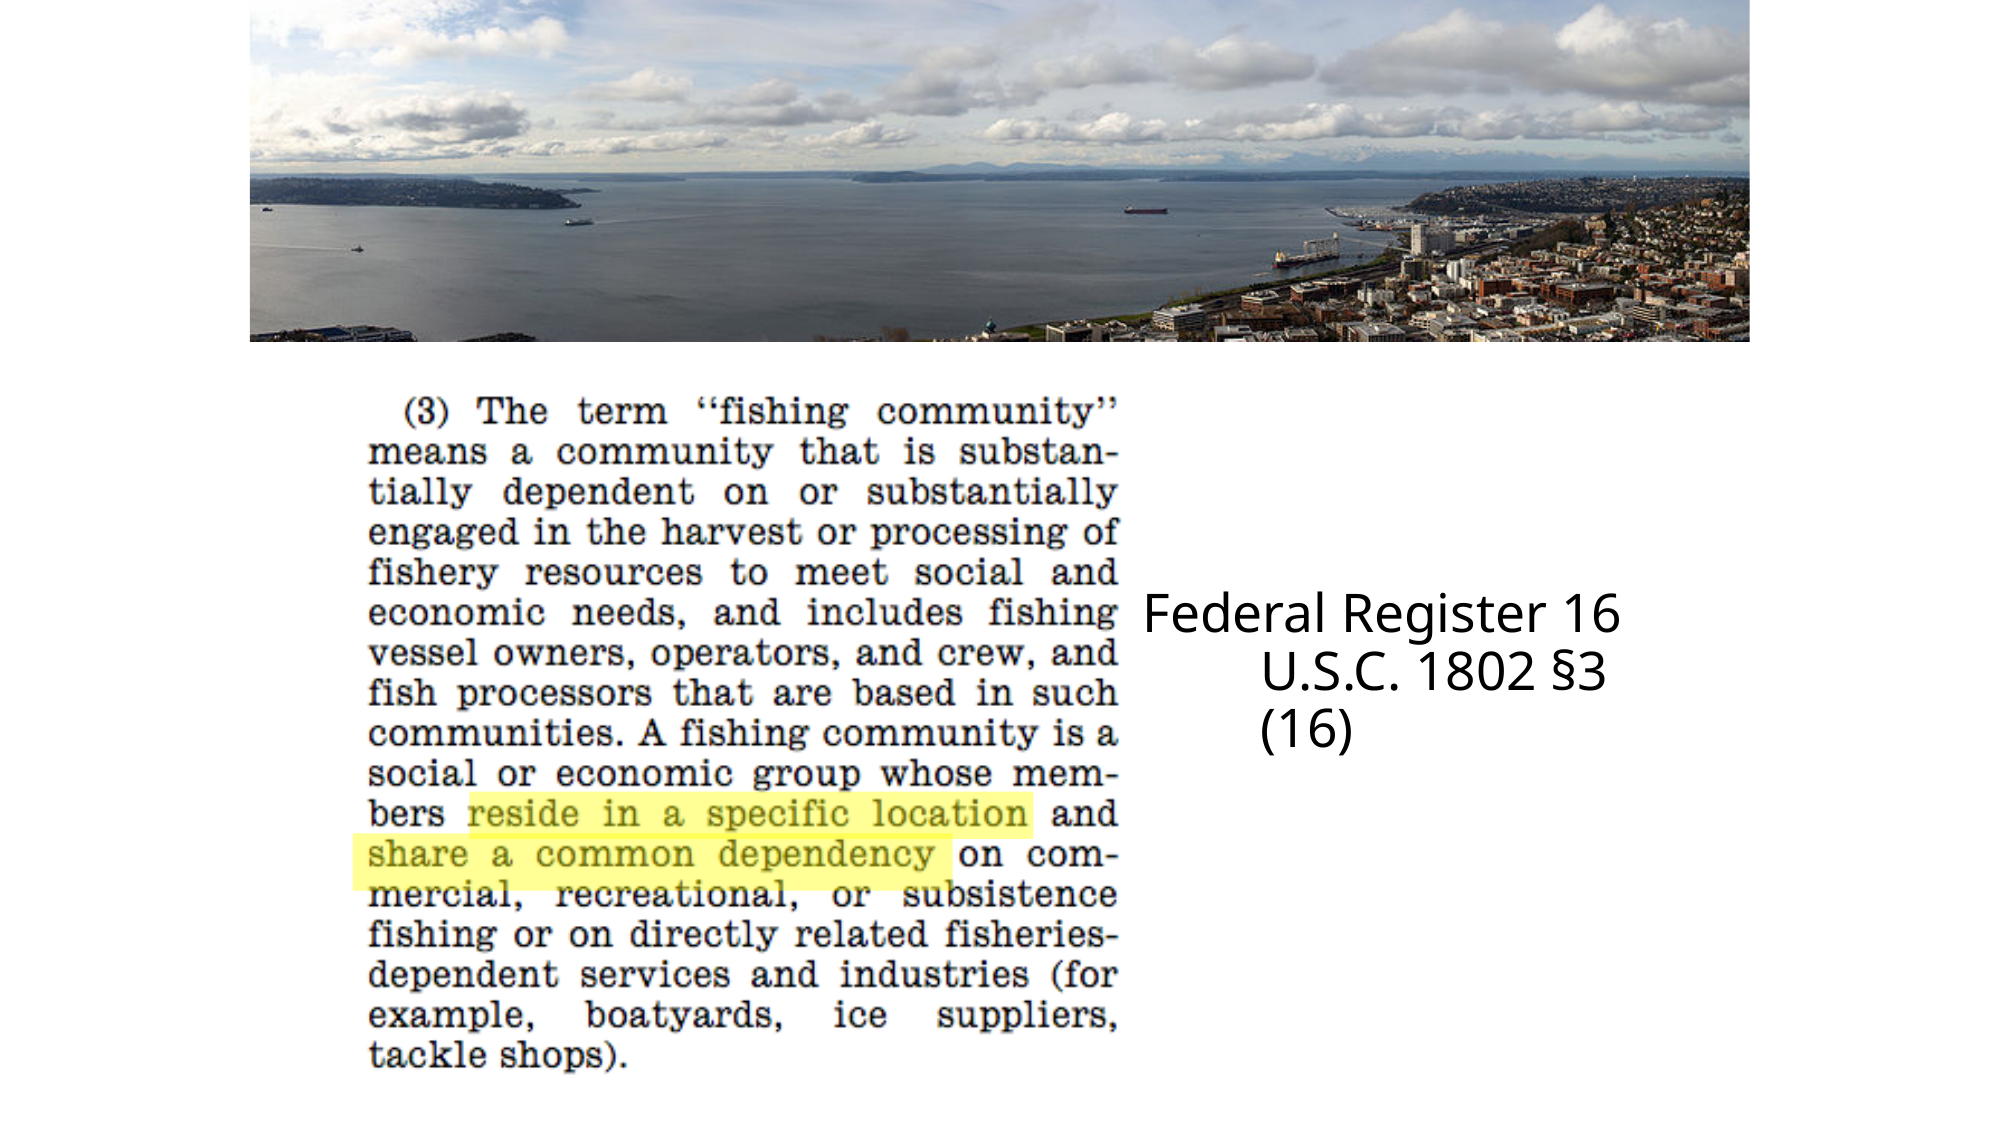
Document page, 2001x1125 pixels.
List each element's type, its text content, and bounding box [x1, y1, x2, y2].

picture [249, 0, 1750, 342]
picture [350, 393, 1128, 1077]
title Federal Register 16 U.S.C. 1802 §3 (16) [1128, 579, 1714, 767]
